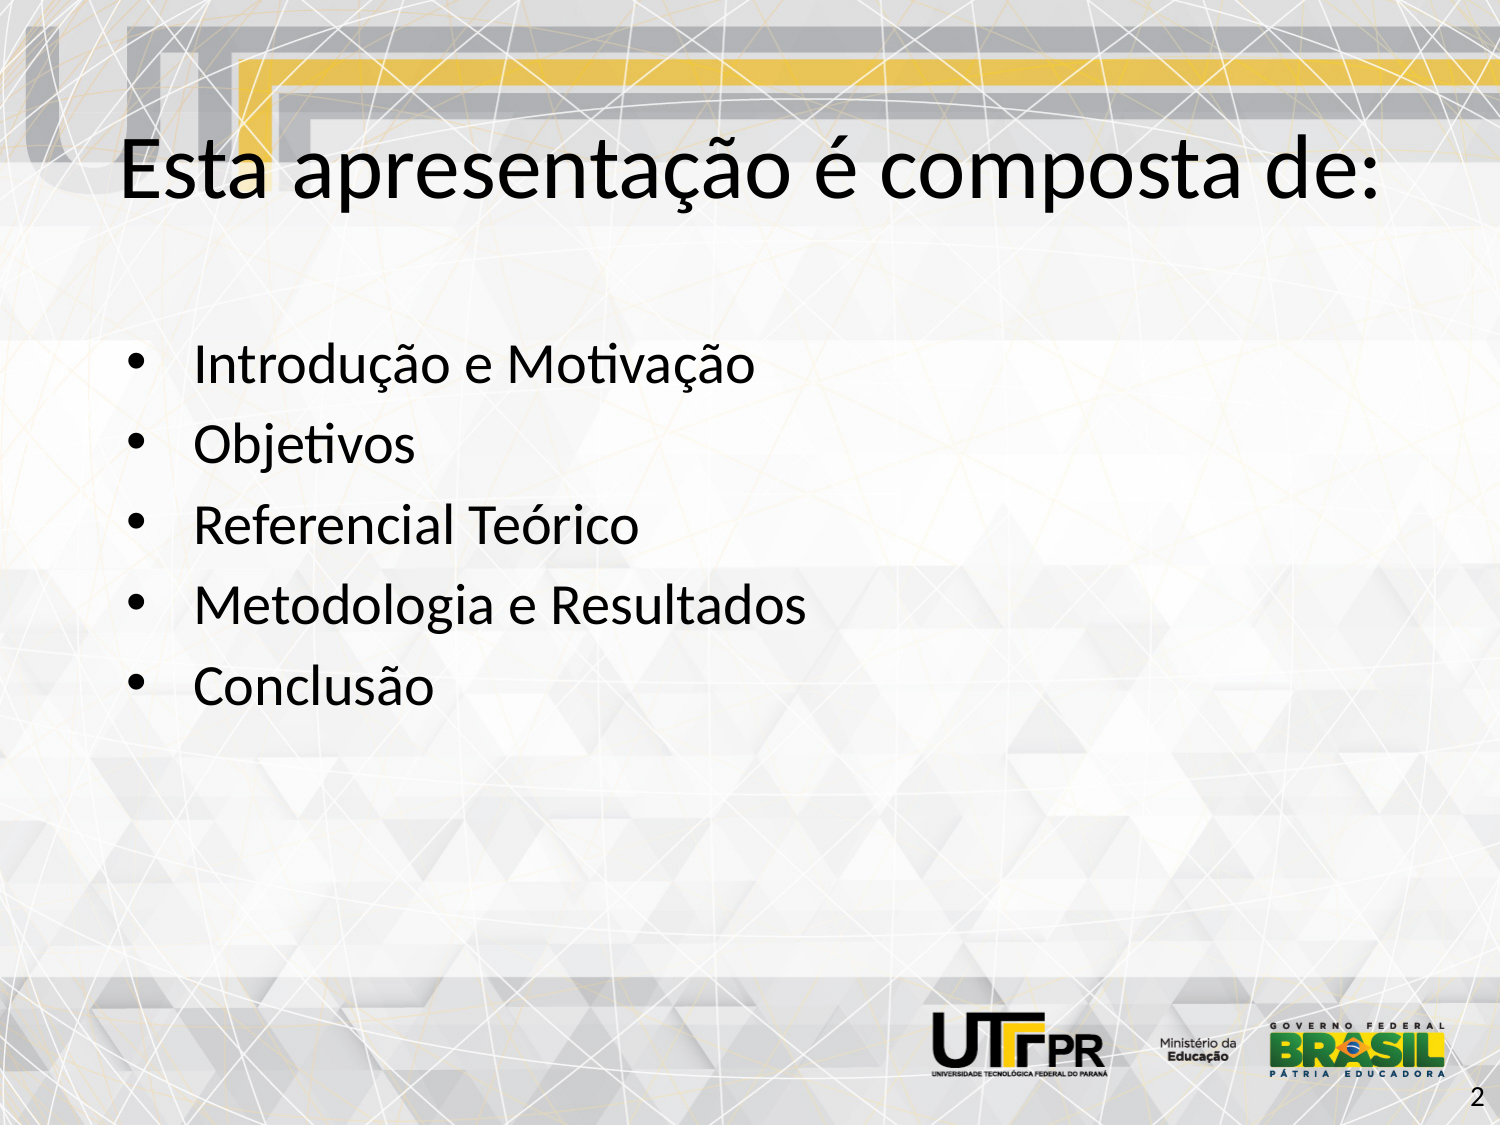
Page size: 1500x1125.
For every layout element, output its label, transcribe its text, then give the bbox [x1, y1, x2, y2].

picture [0, 0, 1500, 1125]
slide_number ‹#› [1162, 1065, 1500, 1125]
list Introdução e Motivação Objetivos Referencial Teórico Metodologia e Resultados Conclusão [103, 299, 1397, 1014]
title Esta apresentação é composta de: [103, 59, 1408, 278]
